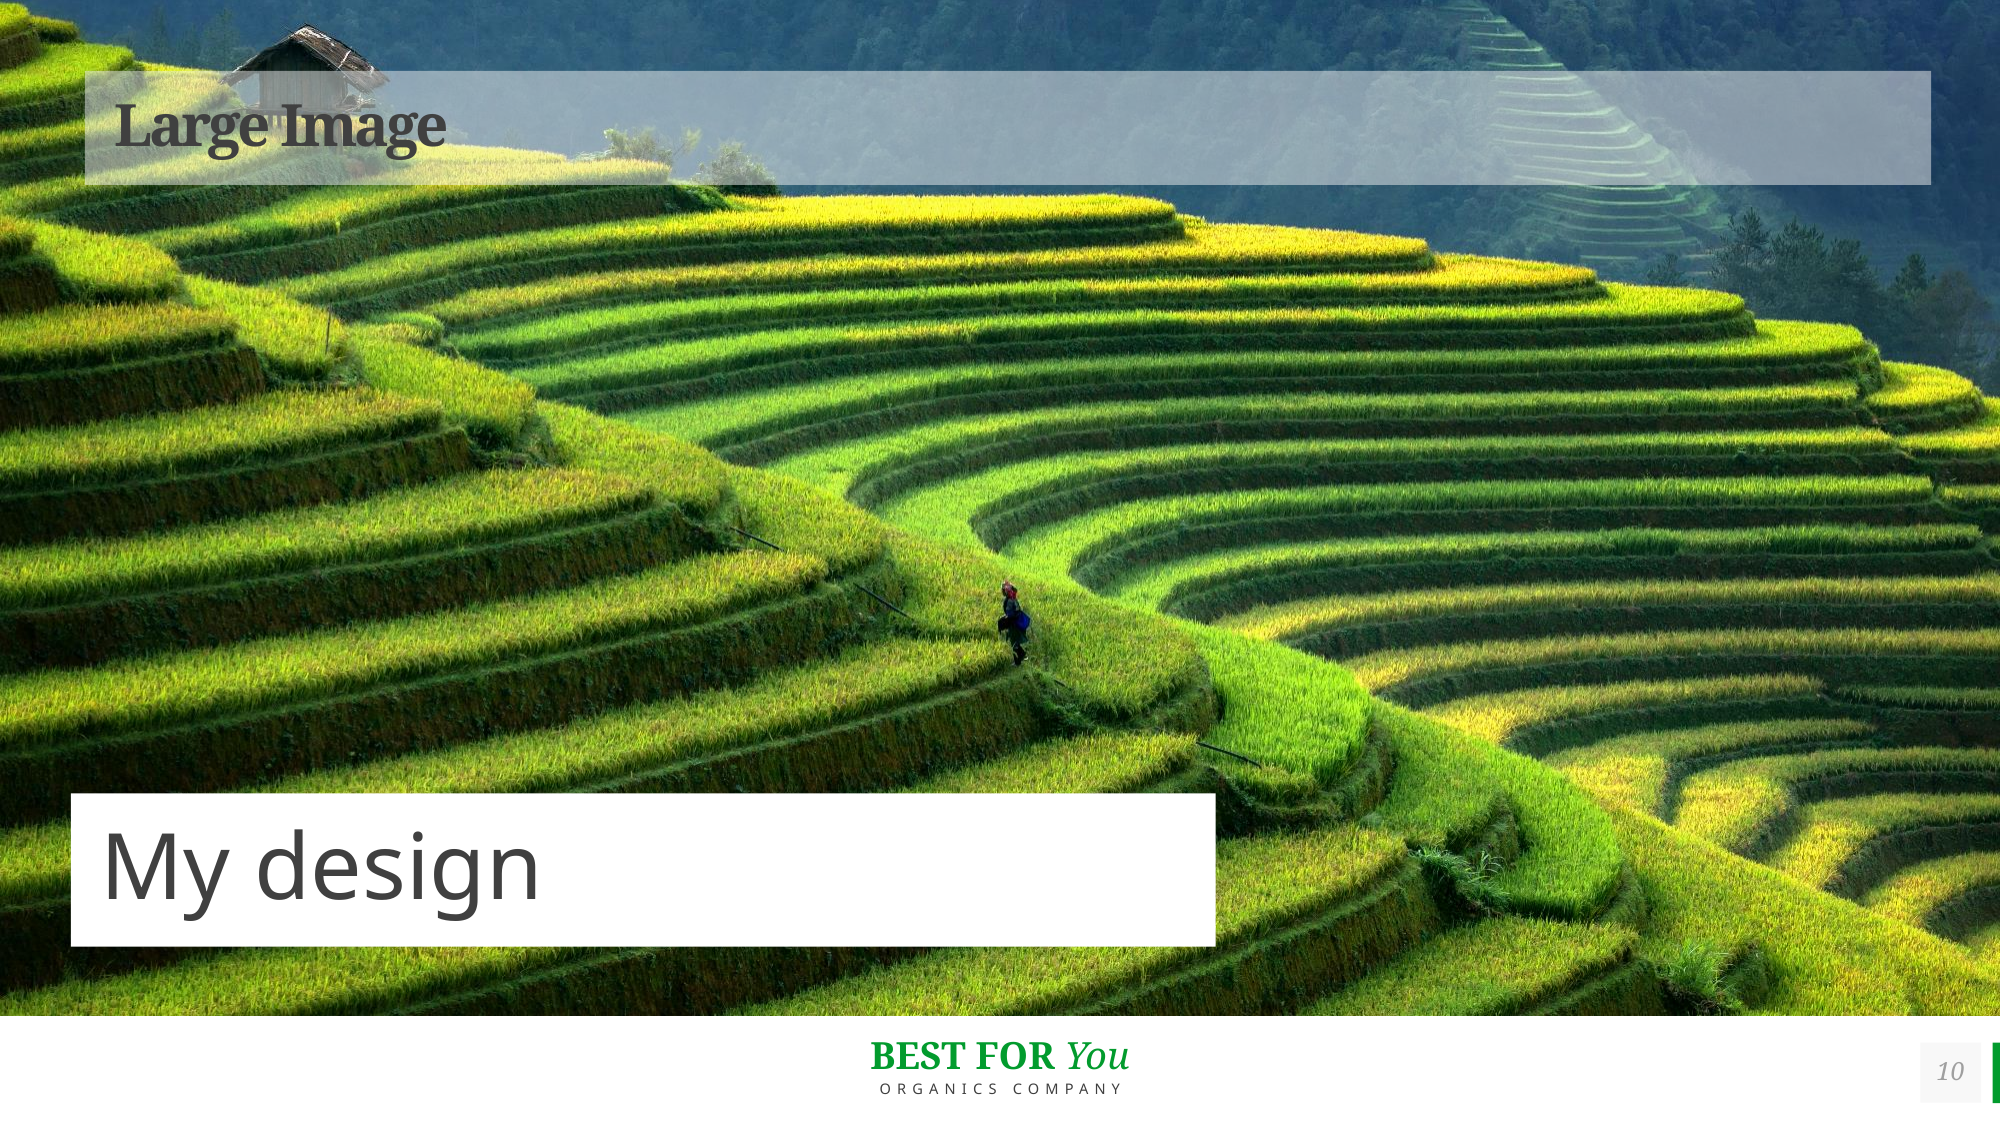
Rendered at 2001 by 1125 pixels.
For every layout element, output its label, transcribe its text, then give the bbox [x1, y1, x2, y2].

picture [0, 0, 2000, 1016]
slide_number 10 [1920, 1042, 1982, 1103]
